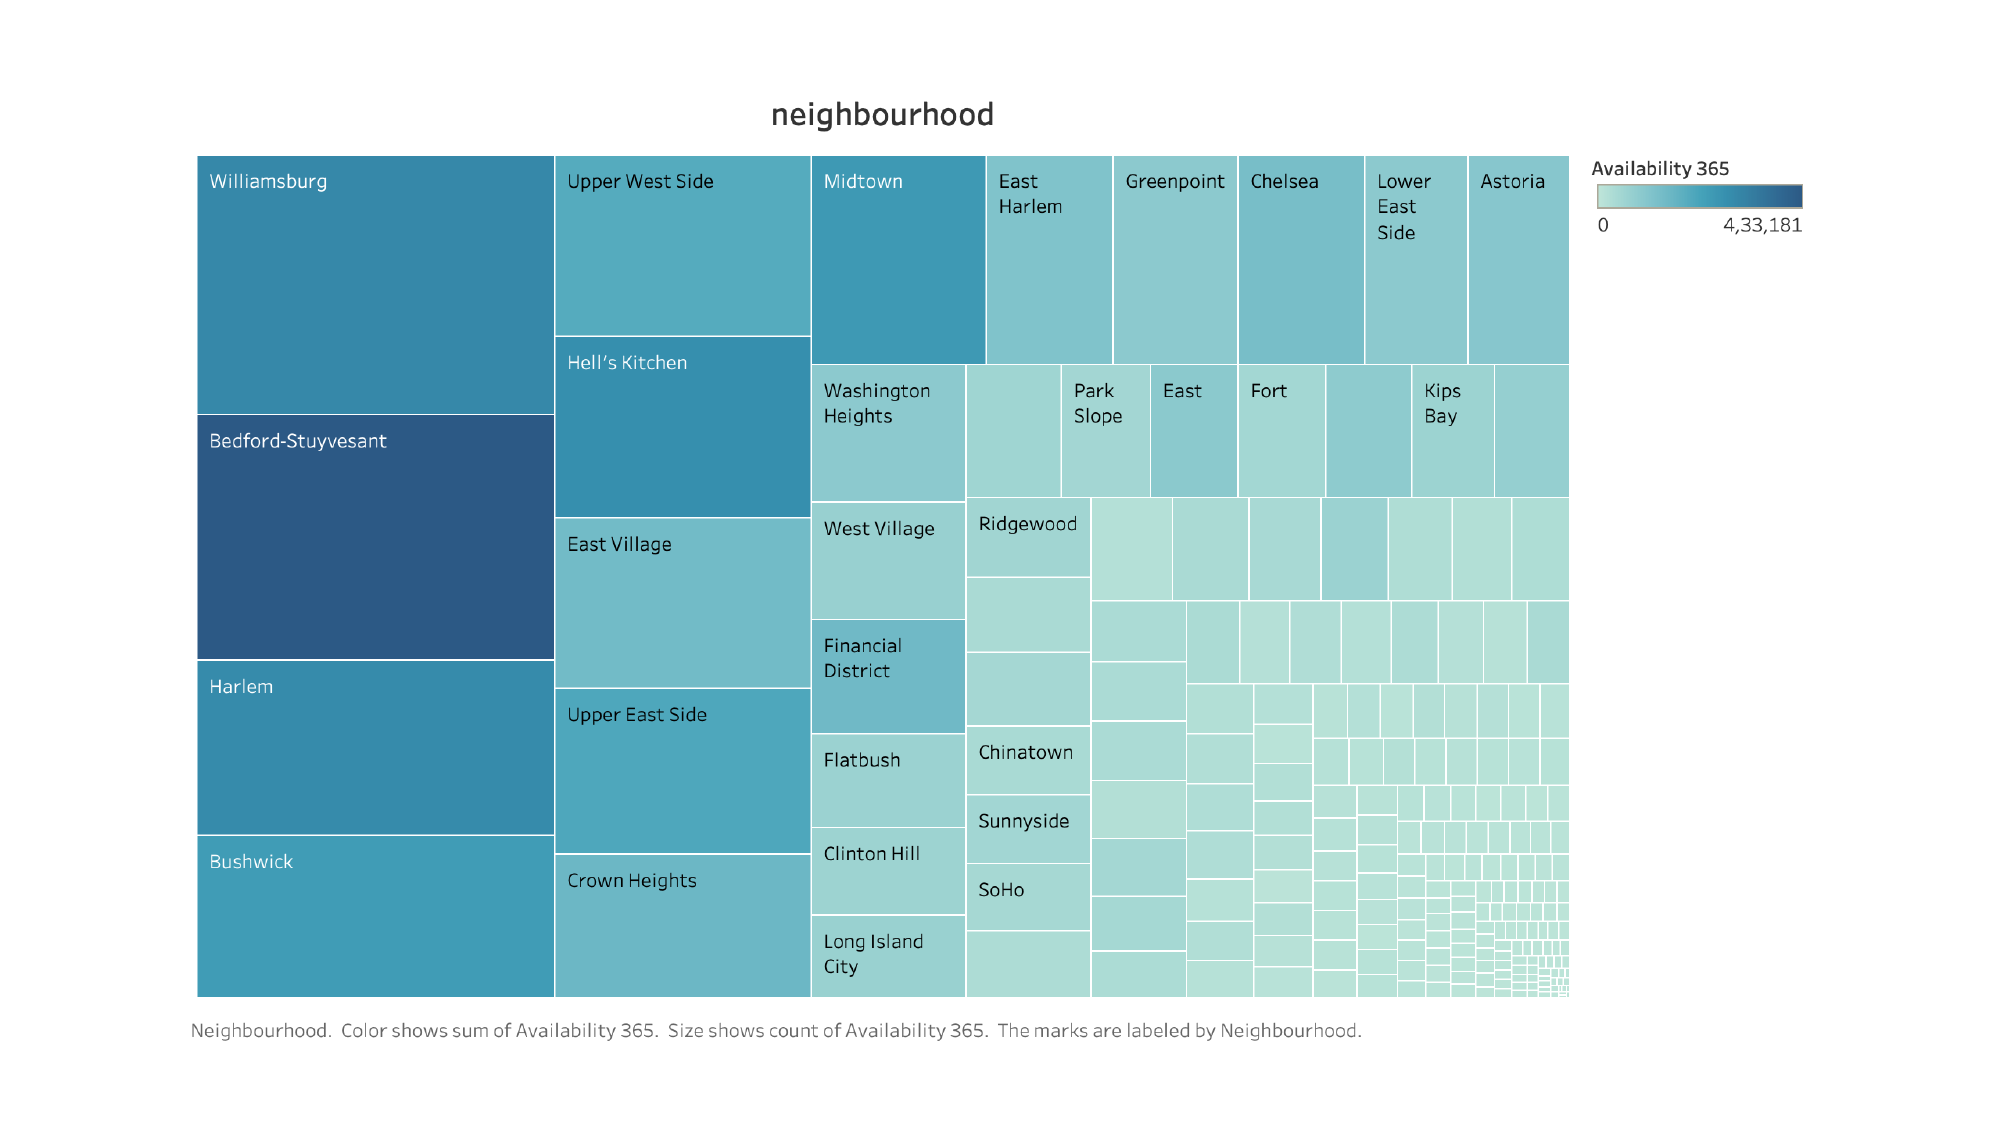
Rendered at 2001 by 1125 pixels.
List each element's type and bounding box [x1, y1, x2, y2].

picture [190, 81, 1810, 1043]
